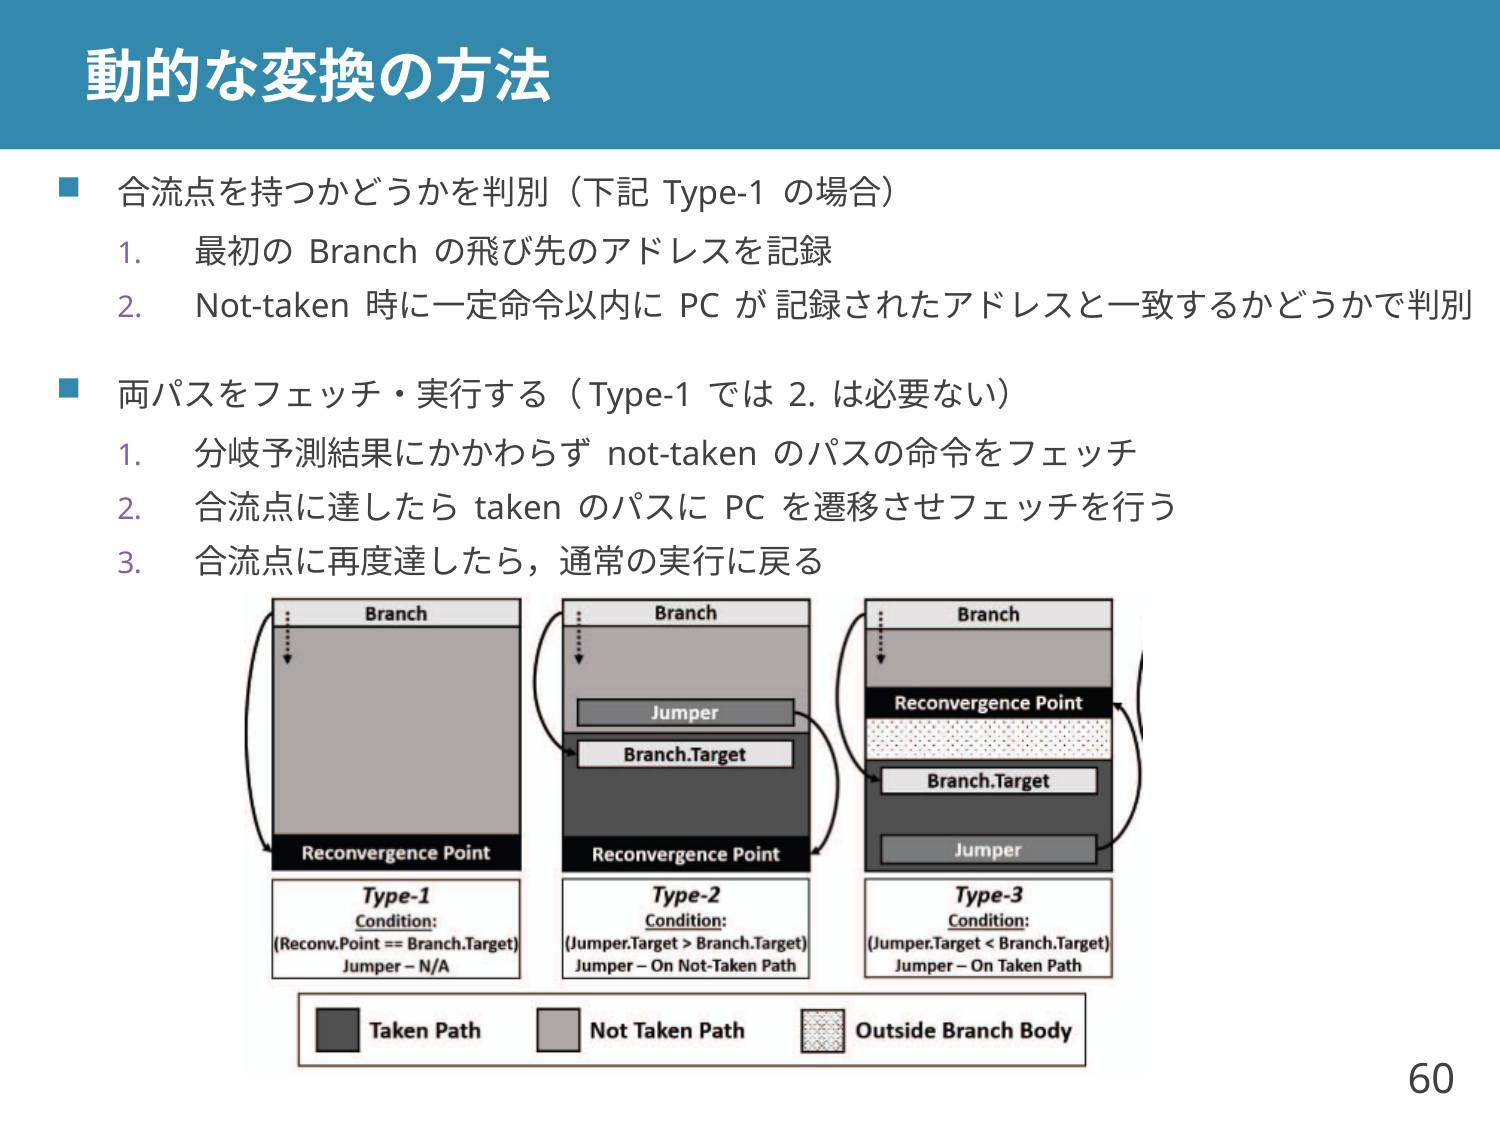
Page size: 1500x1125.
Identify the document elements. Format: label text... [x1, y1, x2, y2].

picture [239, 591, 1144, 1078]
slide_number 60 [1369, 1034, 1471, 1125]
list 合流点を持つかどうかを判別（下記 Type-1 の場合） 最初の Branch の飛び先のアドレスを記録 Not-taken 時に一定命令以内に PC が 記録されたアドレスと一致するかどうかで判別 両パスをフェッチ・実行する（Type-1 では 2. は必要ない） 分岐予測結果にかかわらず not-taken のパスの命令をフェッチ 合流点に達したら taken のパスに PC を遷移させフェッチを行う 合流点に再度達したら，通常の実行に戻る [41, 148, 1500, 599]
title 動的な変換の方法 [70, 0, 1500, 148]
